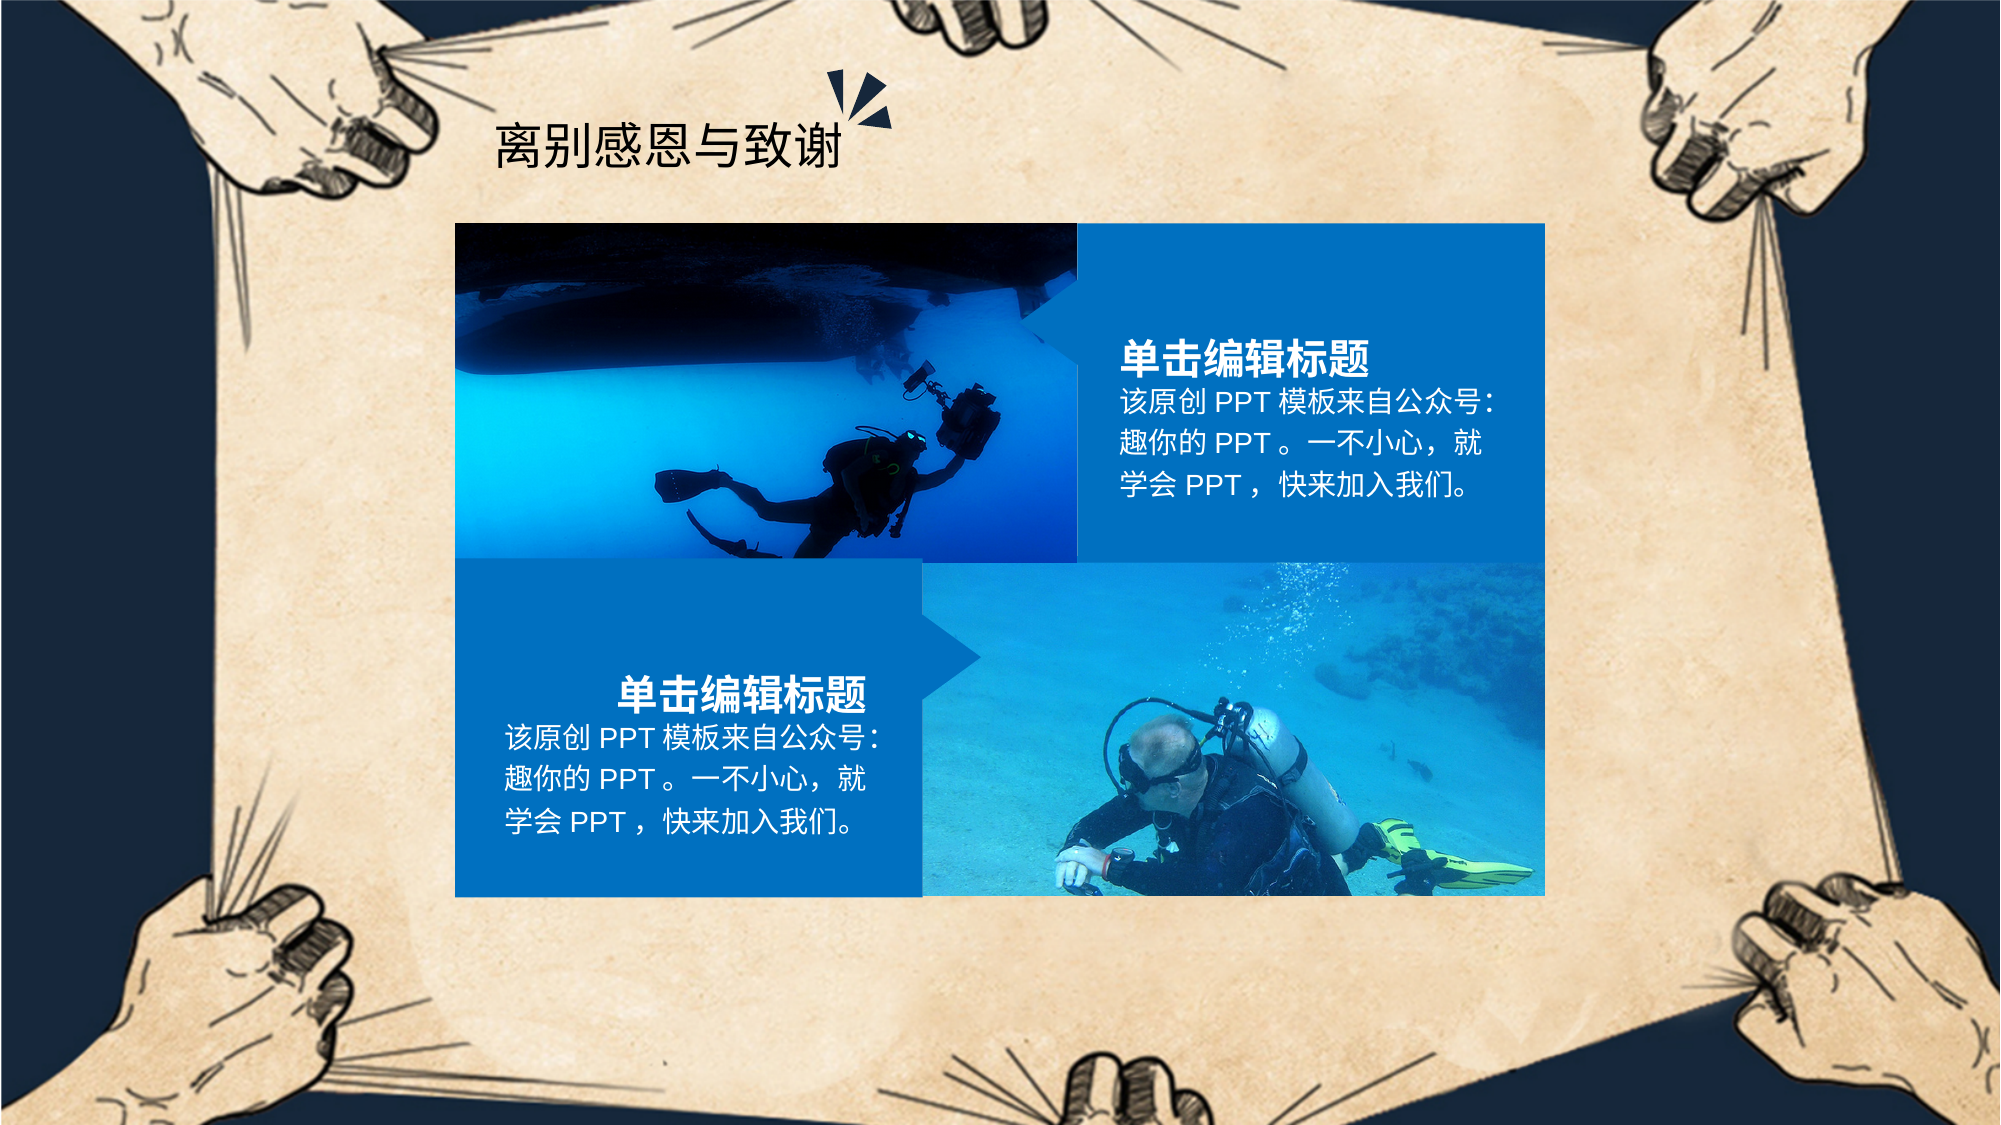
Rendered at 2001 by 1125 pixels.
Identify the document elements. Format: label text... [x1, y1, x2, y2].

text_box 单击编辑标题 [1119, 323, 1393, 375]
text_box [830, 70, 890, 133]
text_box [1076, 222, 1546, 564]
text_box 单击编辑标题 [594, 659, 868, 712]
text_box 离别感恩与致谢 [478, 107, 859, 183]
text_box 该原创PPT模板来自公众号：趣你的PPT。一不小心，就学会PPT，快来加入我们。 [1119, 375, 1503, 502]
text_box [453, 557, 924, 899]
text_box 该原创PPT模板来自公众号：趣你的PPT。一不小心，就学会PPT，快来加入我们。 [484, 712, 868, 838]
picture [3, 1, 2000, 1125]
